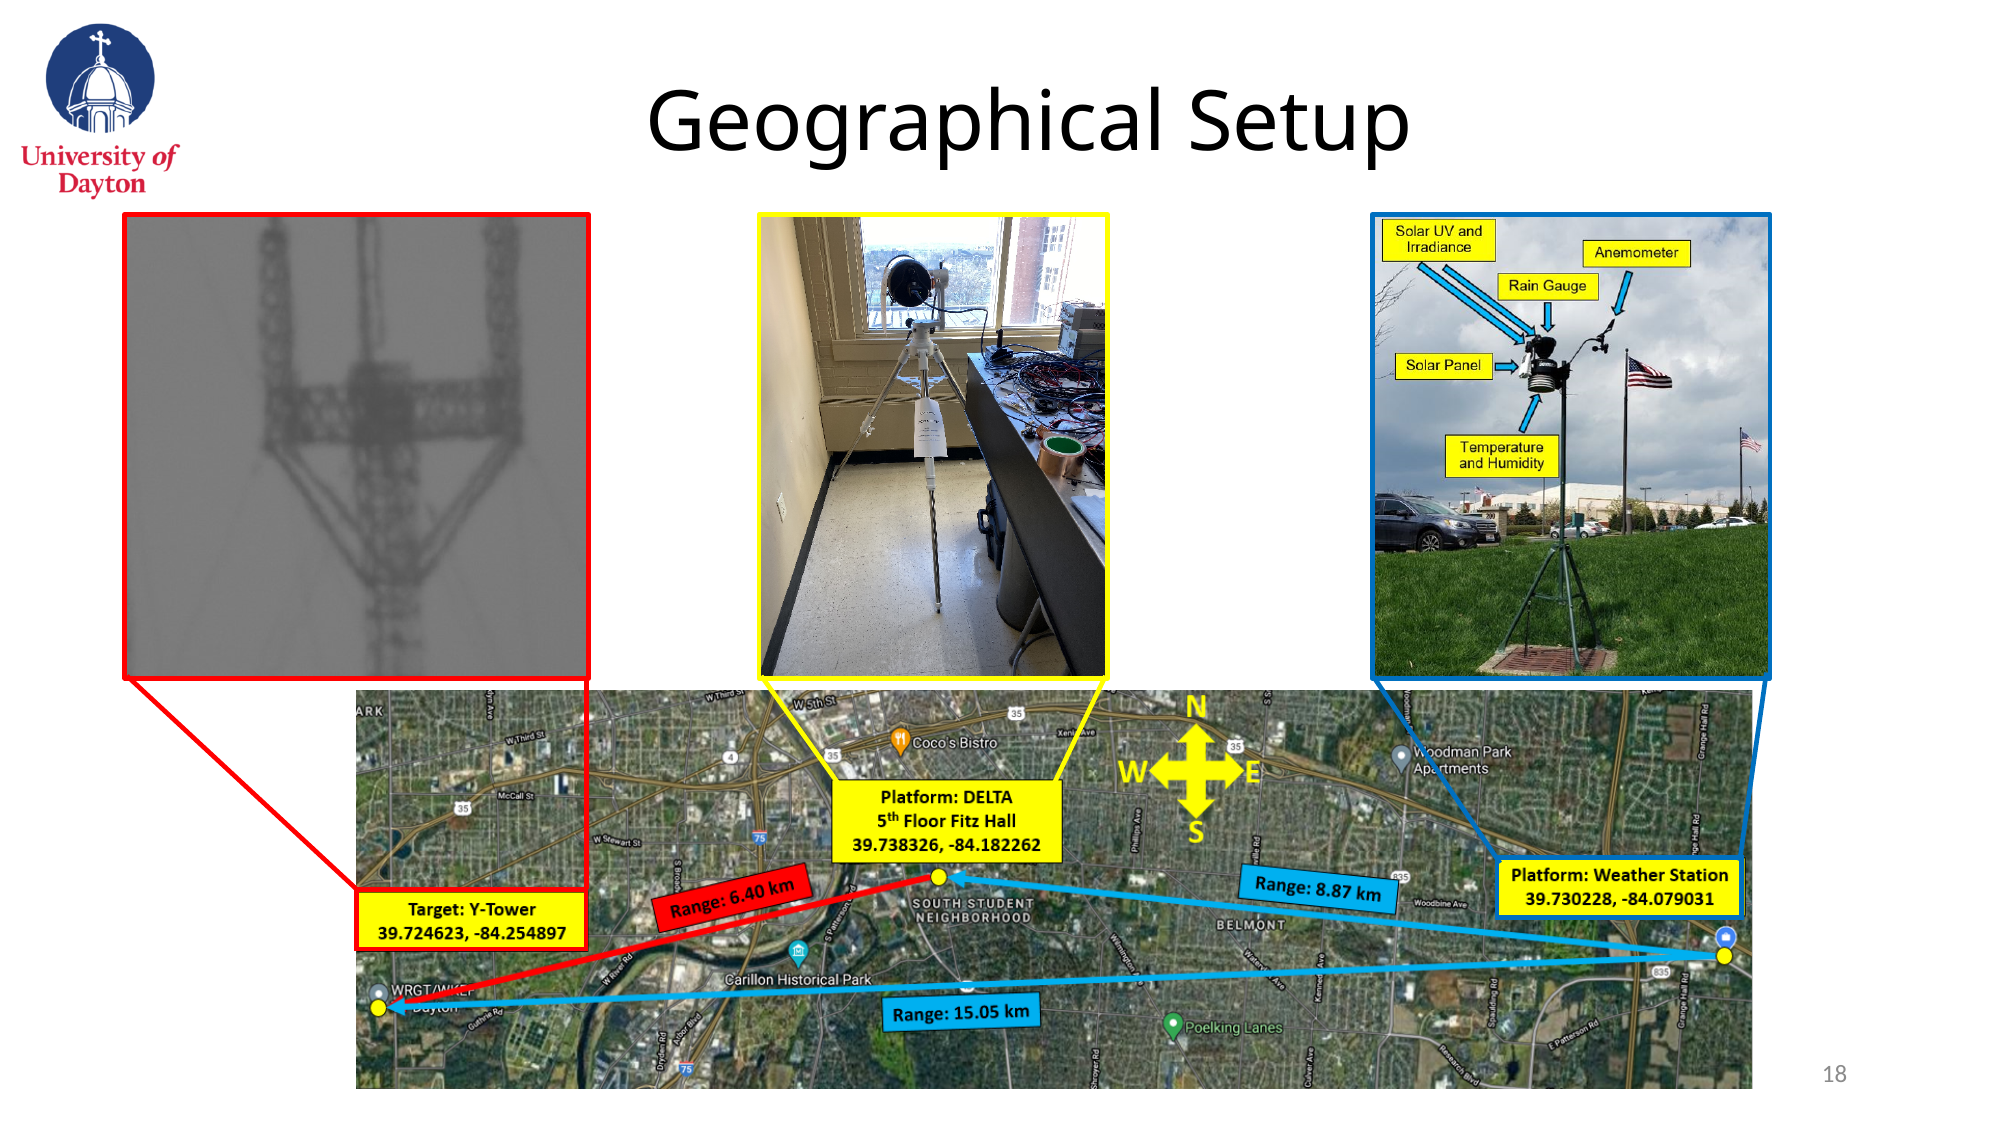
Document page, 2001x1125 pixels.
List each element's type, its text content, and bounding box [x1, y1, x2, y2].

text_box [1054, 675, 1106, 783]
slide_number 17 [1412, 1042, 1863, 1103]
picture [126, 216, 587, 676]
picture [356, 690, 1753, 1089]
title Geographical Setup [195, 48, 1863, 200]
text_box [126, 675, 357, 890]
picture [1374, 216, 1768, 676]
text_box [761, 675, 838, 783]
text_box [1372, 674, 1500, 864]
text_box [1739, 672, 1767, 861]
picture [761, 216, 1106, 676]
